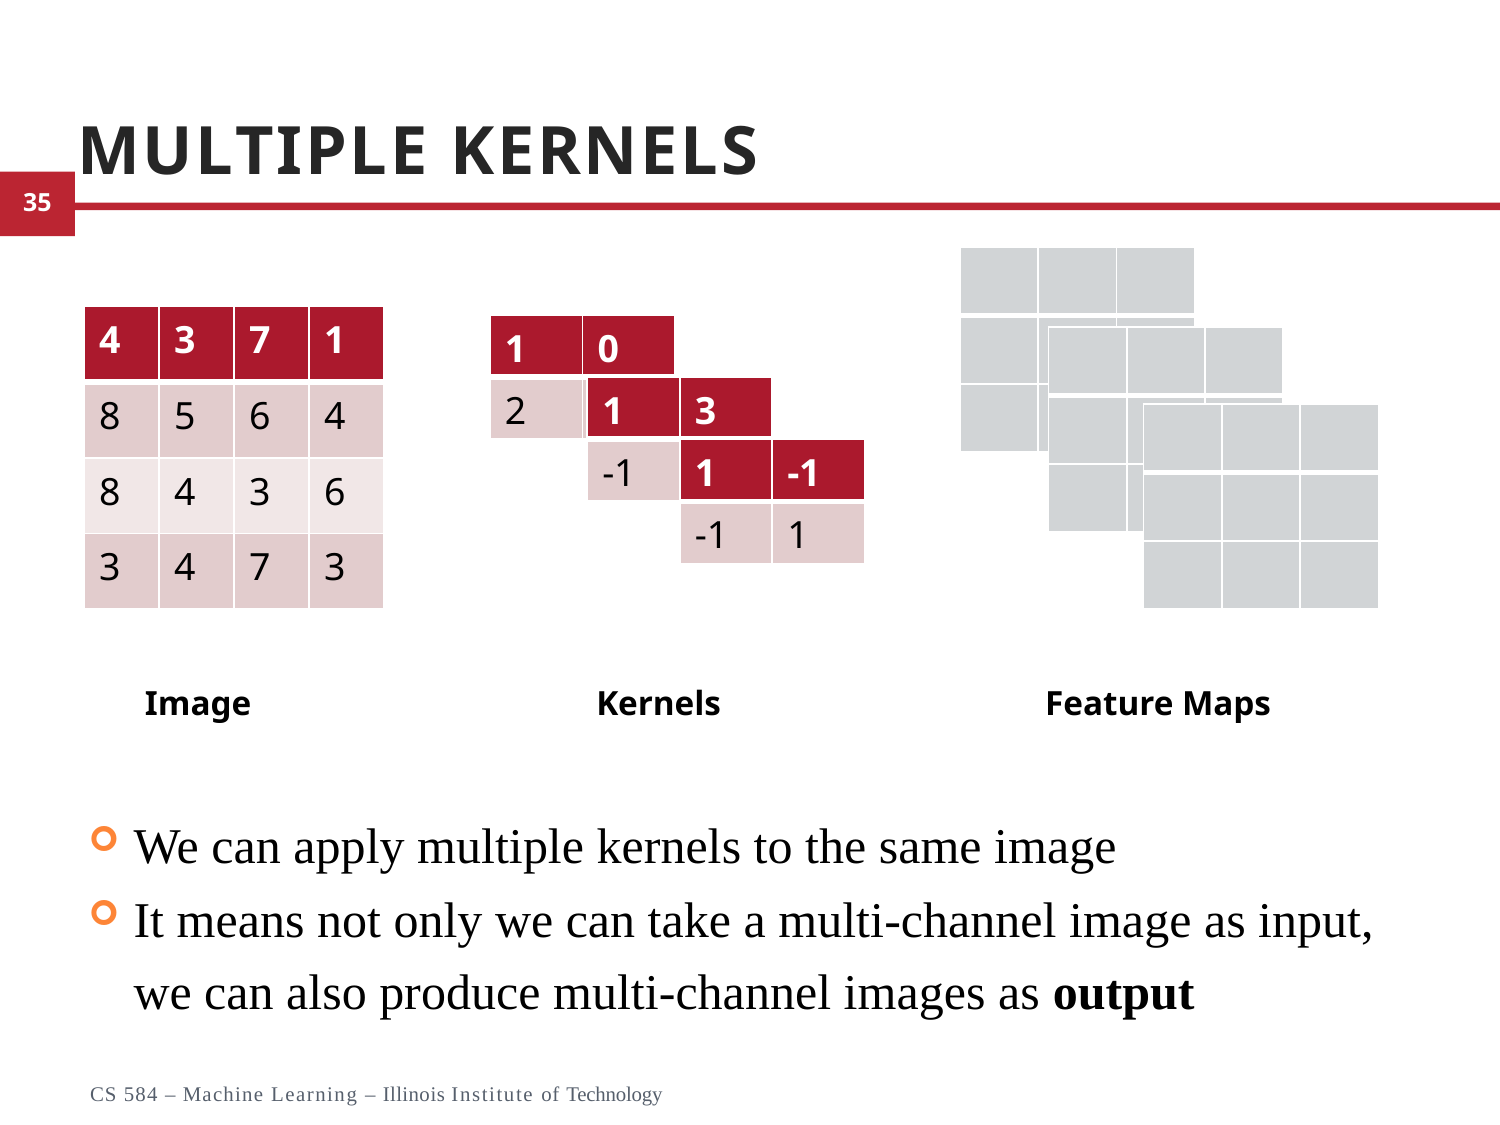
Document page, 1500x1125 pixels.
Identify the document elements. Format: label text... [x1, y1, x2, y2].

table_cell [1117, 318, 1194, 326]
table_cell [1128, 398, 1204, 463]
footer CS 584 – Machine Learning – Illinois Institute of Technology [87, 1094, 680, 1125]
text_box Feature Maps [1082, 674, 1234, 721]
table_header 1 [588, 378, 679, 436]
table_header [1128, 328, 1204, 393]
table_cell [1223, 475, 1299, 540]
table_cell 3 [310, 534, 383, 608]
table_header 0 [583, 316, 674, 374]
table_header 1 [491, 316, 582, 374]
table_header [1117, 248, 1194, 313]
table_header [1223, 405, 1299, 470]
table_cell [961, 385, 1037, 451]
table_cell -1 [681, 504, 771, 563]
title Multiple Kernels [75, 0, 1425, 188]
table_header 1 [310, 307, 383, 379]
table_cell 4 [160, 459, 233, 533]
table_cell 5 [160, 385, 233, 457]
table_cell [1301, 542, 1378, 608]
table_cell [1223, 542, 1299, 608]
table_header 3 [681, 378, 771, 436]
table_cell [1049, 398, 1126, 463]
text_box Image [122, 674, 274, 721]
table_cell 2 [491, 380, 582, 438]
table_cell 4 [160, 534, 233, 608]
table_cell [1039, 318, 1116, 383]
table_header 7 [235, 307, 308, 379]
table_cell [1128, 465, 1143, 531]
table_cell 6 [310, 459, 383, 533]
table_cell [1301, 475, 1378, 540]
table_cell [1144, 542, 1221, 608]
table_cell [1049, 465, 1126, 531]
table_header 1 [681, 440, 771, 499]
table_cell 3 [235, 459, 308, 533]
table_cell [1144, 475, 1221, 540]
table_cell [1039, 385, 1048, 451]
table_cell 7 [235, 534, 308, 608]
table_cell 4 [310, 385, 383, 457]
table_header 4 [85, 307, 158, 379]
table_cell 6 [235, 385, 308, 457]
table_header [1301, 405, 1378, 470]
text_box Kernels [583, 674, 735, 721]
table_cell 8 [85, 385, 158, 457]
table_cell [961, 318, 1037, 383]
table_header -1 [773, 440, 864, 499]
table_cell 1 [773, 504, 864, 563]
table_header 3 [160, 307, 233, 379]
table_cell 3 [85, 534, 158, 608]
table_cell -1 [588, 442, 679, 500]
table_header [1049, 328, 1126, 393]
table_cell [1206, 398, 1282, 403]
table_cell 8 [85, 459, 158, 533]
table_header [1206, 328, 1282, 393]
table_header [961, 248, 1037, 313]
table_header [1039, 248, 1116, 313]
text_box We can apply multiple kernels to the same image It means not only we can take a multi-channel image as input, we can also produce multi-channel images as output [86, 798, 1462, 1094]
table_header [1144, 405, 1221, 470]
